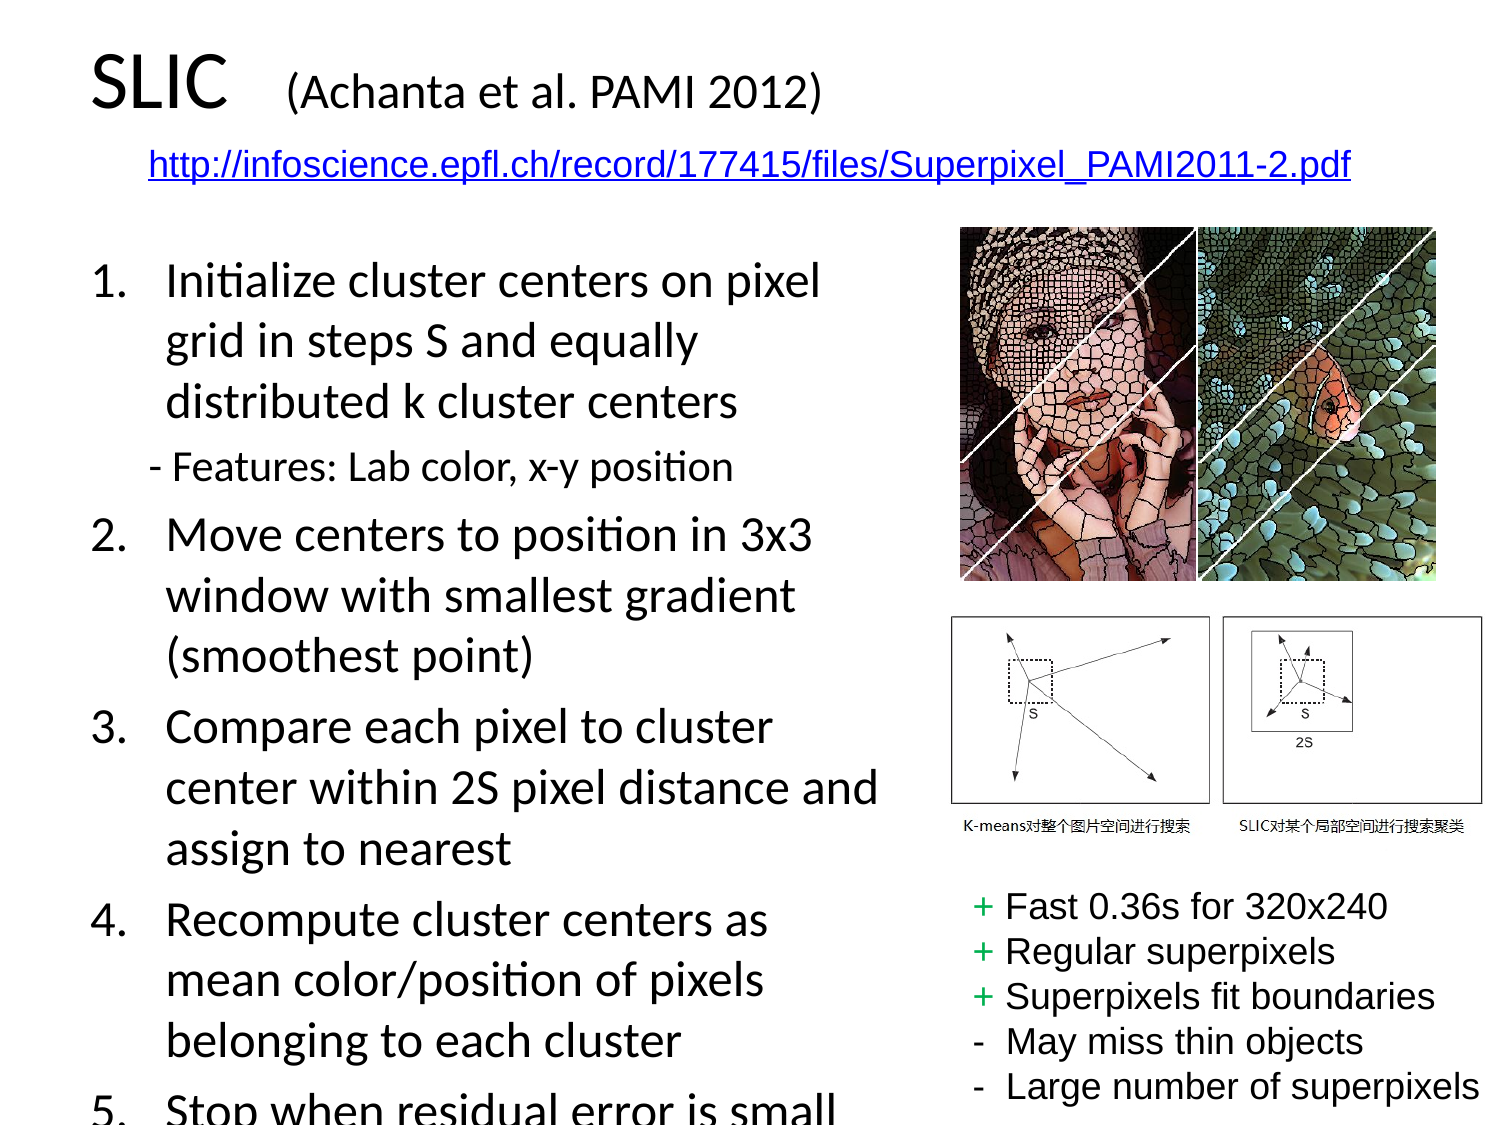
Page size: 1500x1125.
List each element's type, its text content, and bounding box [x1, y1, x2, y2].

title SLIC (Achanta et al. PAMI 2012) [75, 0, 1425, 150]
text_box http://infoscience.epfl.ch/record/177415/files/Superpixel_PAMI2011-2.pdf [133, 132, 1367, 192]
picture [949, 224, 1438, 587]
text_box + Fast 0.36s for 320x240 + Regular superpixels + Superpixels fit boundaries - May miss thin objects - Large number of superpixels [957, 876, 1496, 1115]
list Initialize cluster centers on pixel grid in steps S and equally distributed k cluster centers - Features: Lab color, x-y position Move centers to position in 3x3 window with smallest gradient (smoothest point) Compare each pixel to cluster center within 2S pixel distance and assign to nearest Recompute cluster centers as mean color/position of pixels belonging to each cluster Stop when residual error is small [75, 238, 900, 1125]
picture [932, 596, 1499, 869]
